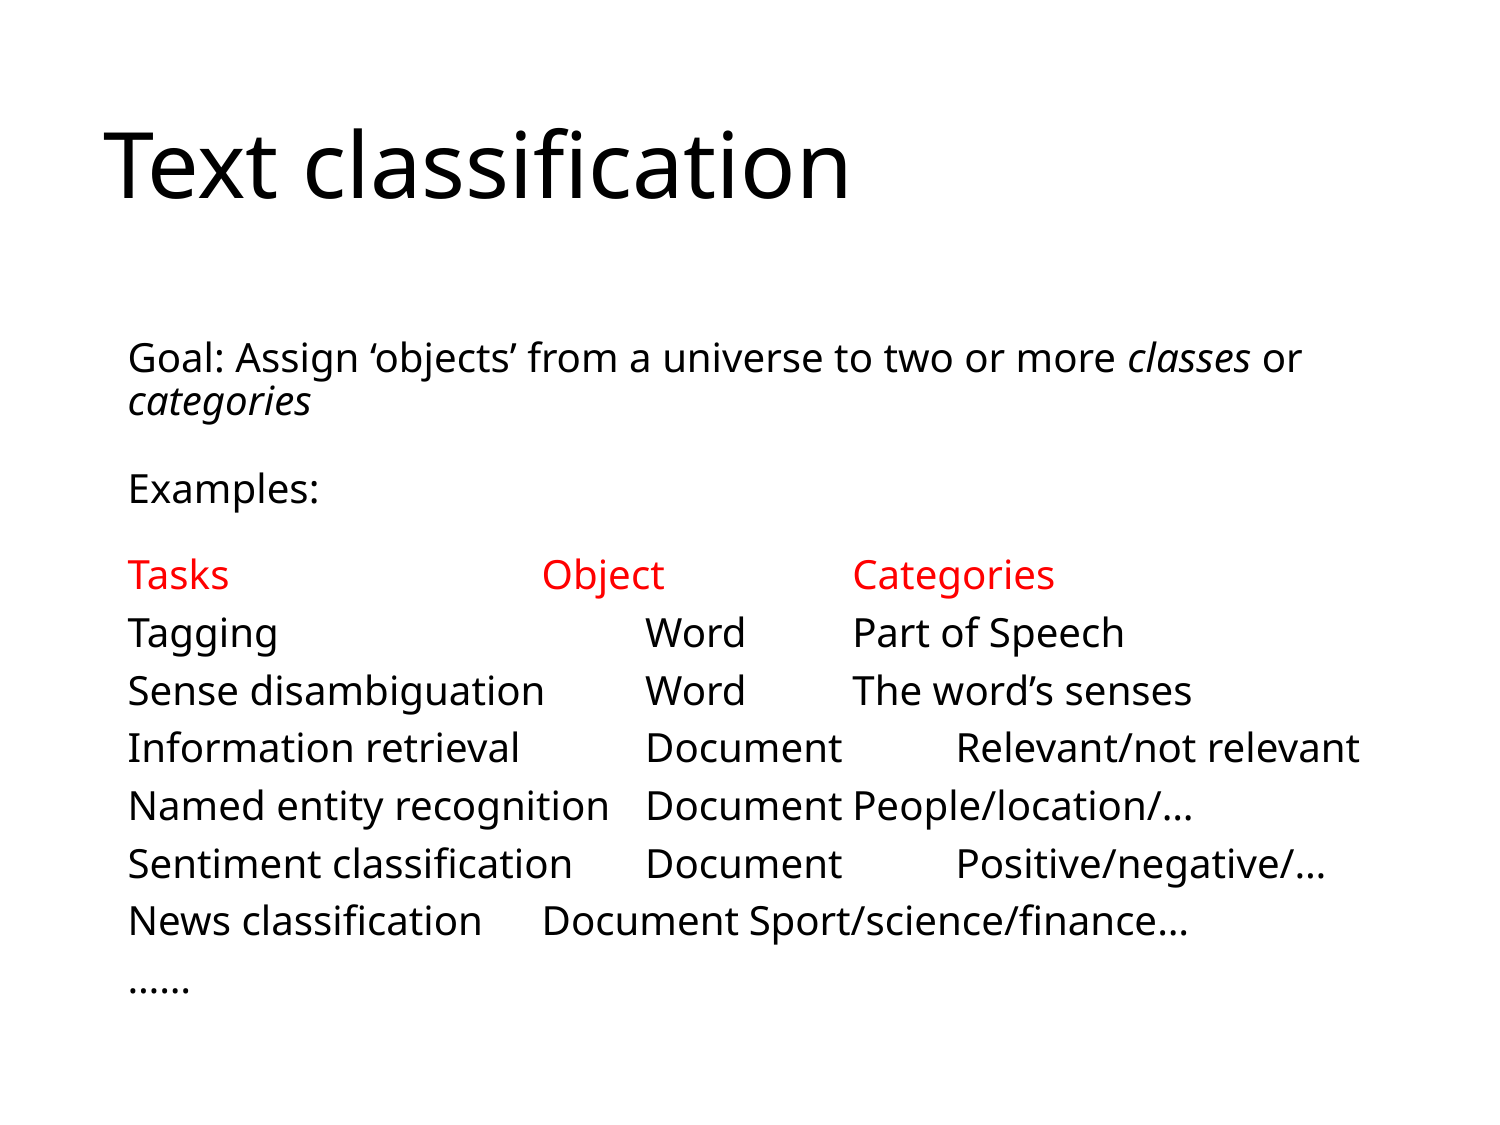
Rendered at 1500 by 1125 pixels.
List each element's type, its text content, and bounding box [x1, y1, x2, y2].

title Text classification [103, 59, 1397, 278]
list Goal: Assign ‘objects’ from a universe to two or more classes or categories Examples: Tasks Object Categories Tagging Word Part of Speech Sense disambiguation Word The word’s senses Information retrieval Document Relevant/not relevant Named entity recognition Document People/location/… Sentiment classification Document Positive/negative/… News classification Document Sport/science/finance… …… [115, 337, 1425, 1017]
